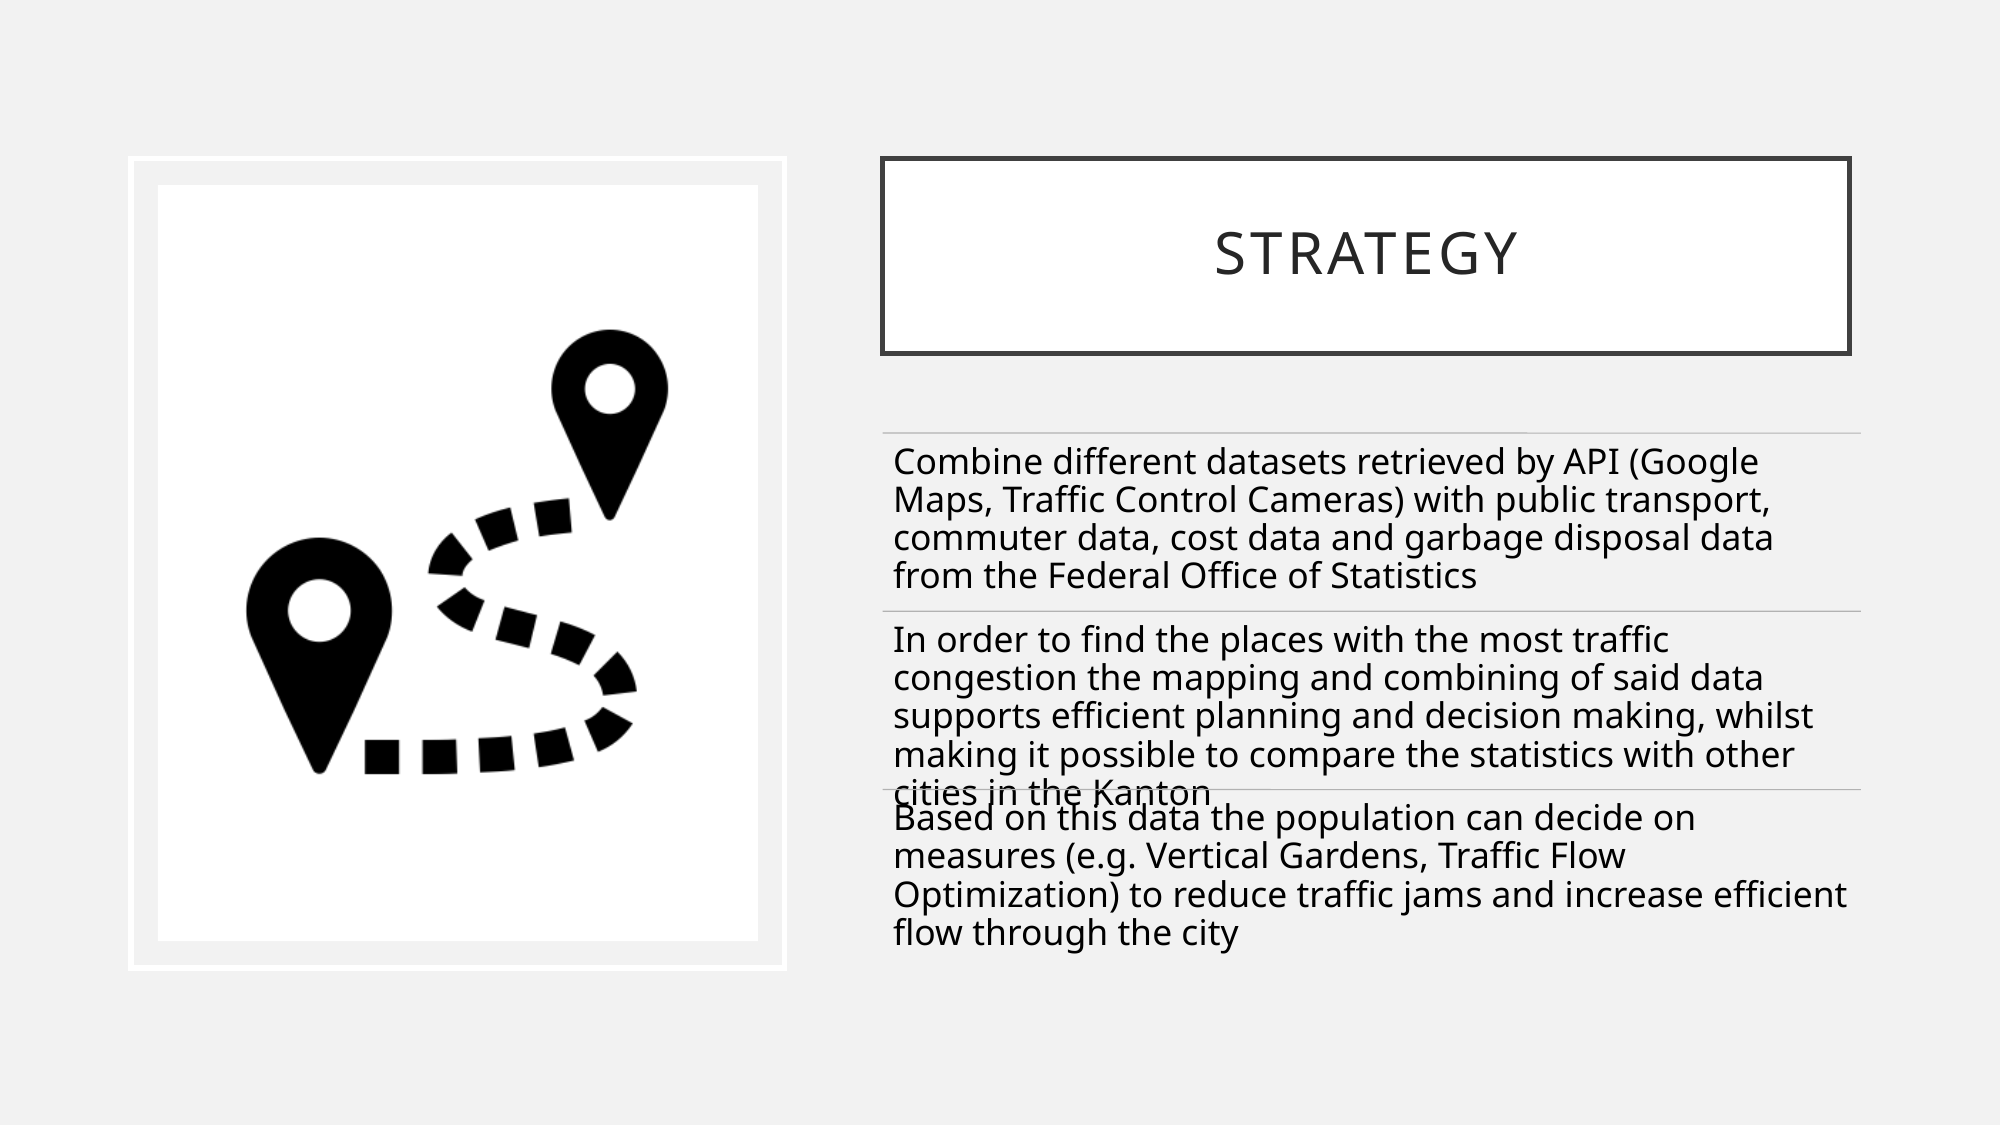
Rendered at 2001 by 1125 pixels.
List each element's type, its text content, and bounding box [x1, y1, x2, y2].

picture [184, 290, 731, 837]
title Strategy [880, 156, 1852, 356]
text_box [130, 157, 786, 969]
text_box [157, 184, 759, 942]
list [882, 432, 1861, 968]
